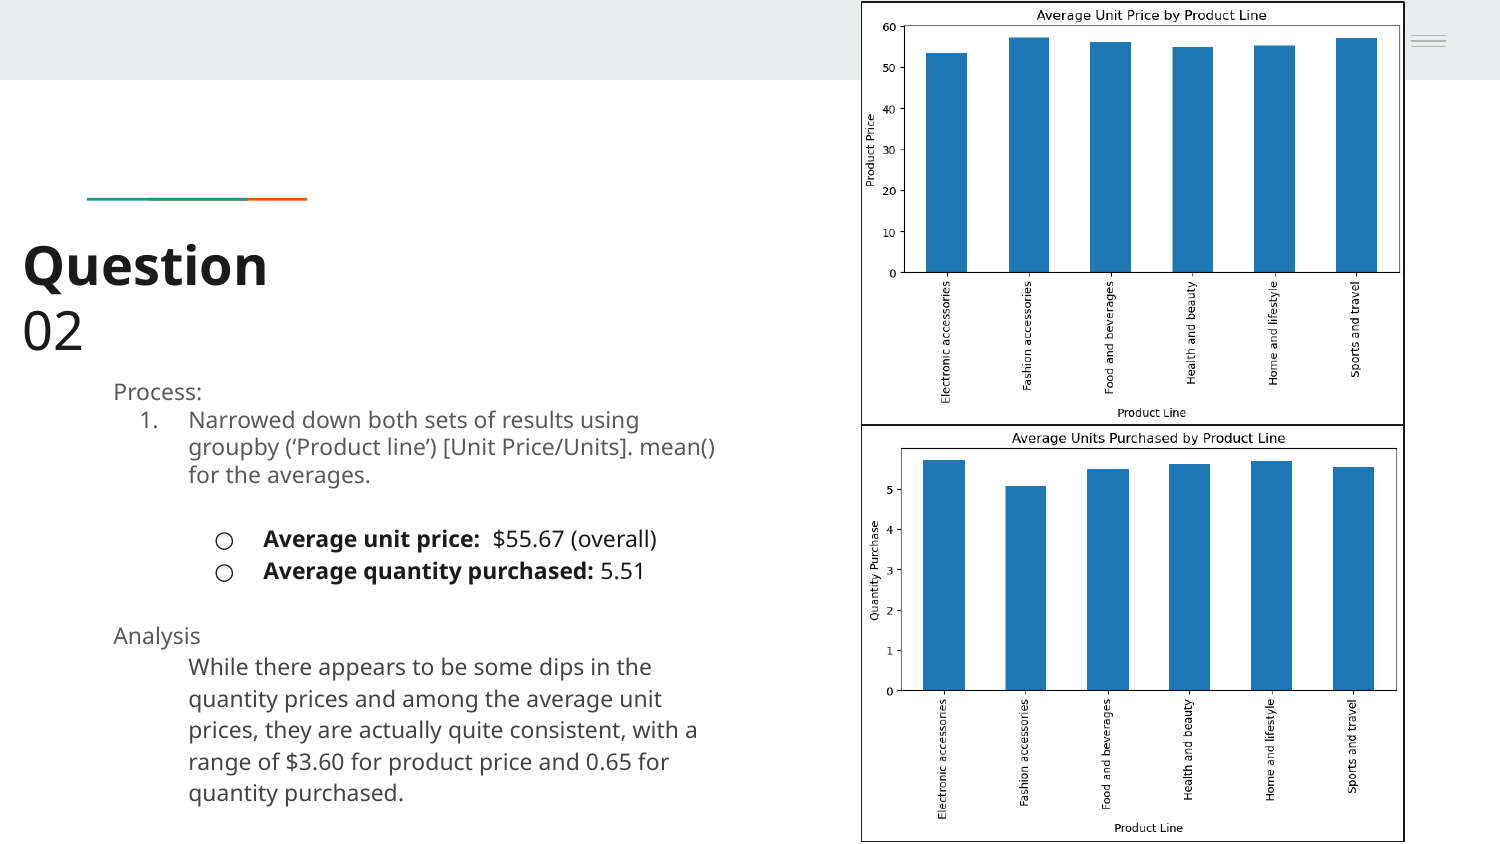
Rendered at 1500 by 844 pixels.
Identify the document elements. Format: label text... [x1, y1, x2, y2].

picture [861, 2, 1404, 842]
list Process: Narrowed down both sets of results using groupby (‘Product line’) [Unit Price/Units]. mean() for the averages. Average unit price: $55.67 (overall) Average quantity purchased: 5.51 Analysis While there appears to be some dips in the quantity prices and among the average unit prices, they are actually quite consistent, with a range of $3.60 for product price and 0.65 for quantity purchased. [98, 358, 738, 841]
title Question 02 [7, 216, 647, 386]
